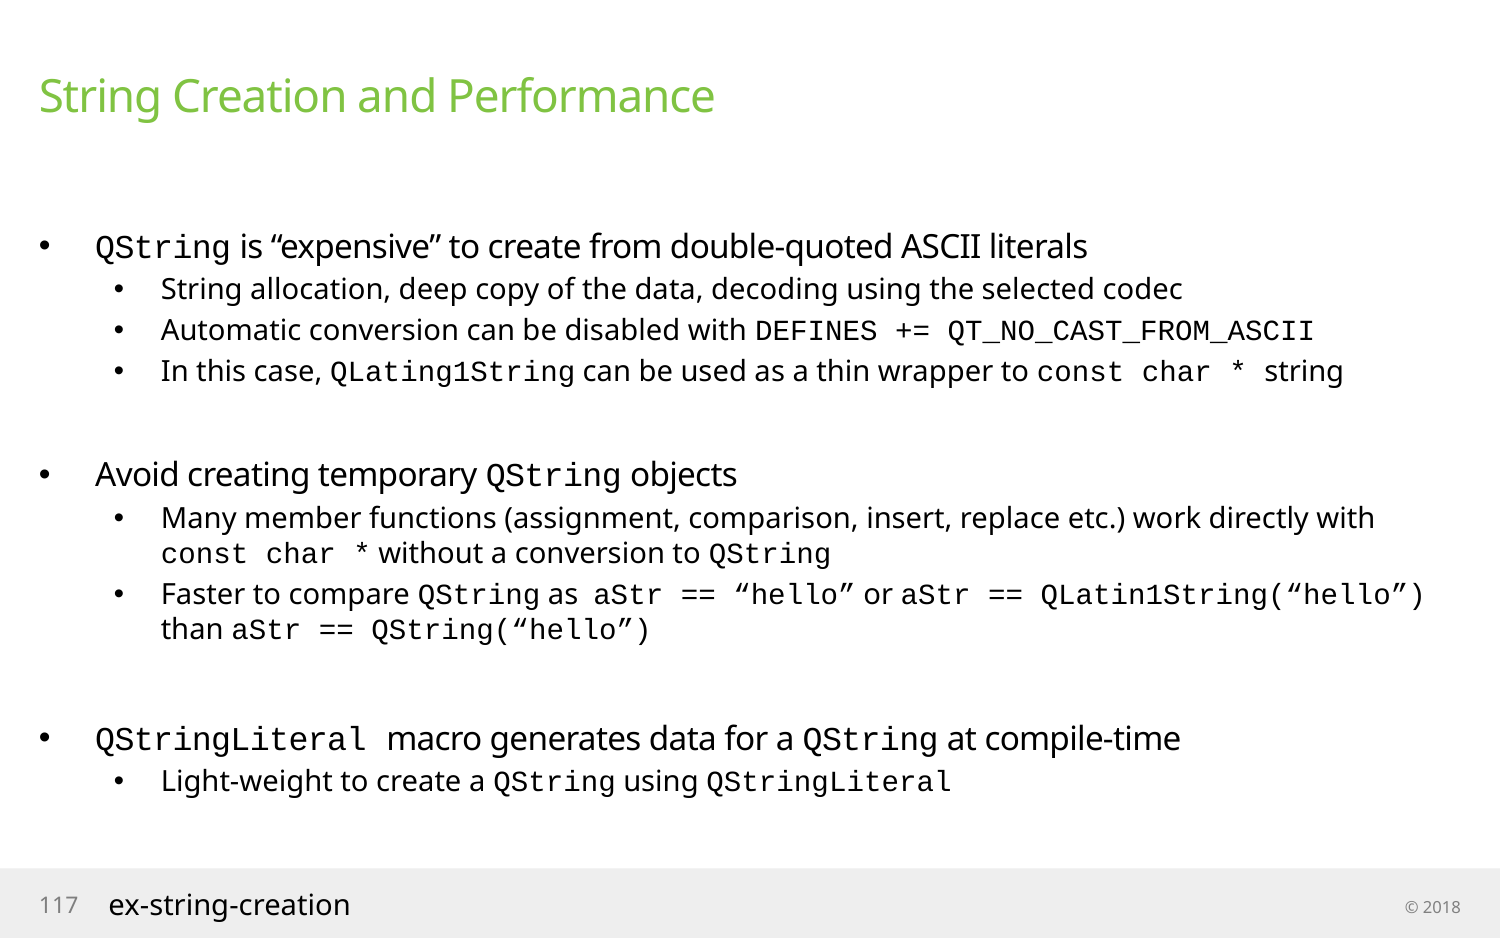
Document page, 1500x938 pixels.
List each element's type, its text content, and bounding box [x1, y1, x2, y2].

footer © 2018 [1188, 896, 1461, 917]
slide_number 117 [39, 892, 410, 921]
list QString is “expensive” to create from double-quoted ASCII literals String allocation, deep copy of the data, decoding using the selected codec Automatic conversion can be disabled with DEFINES += QT_NO_CAST_FROM_ASCII In this case, QLating1String can be used as a thin wrapper to const char * string Avoid creating temporary QString objects Many member functions (assignment, comparison, insert, replace etc.) work directly with const char * without a conversion to QString Faster to compare QString as aStr == “hello” or aStr == QLatin1String(“hello”) than aStr == QString(“hello”) QStringLiteral macro generates data for a QString at compile-time Light-weight to create a QString using QStringLiteral [39, 224, 1471, 846]
title String Creation and Performance [39, 66, 1052, 195]
text_box ex-string-creation [93, 894, 795, 927]
